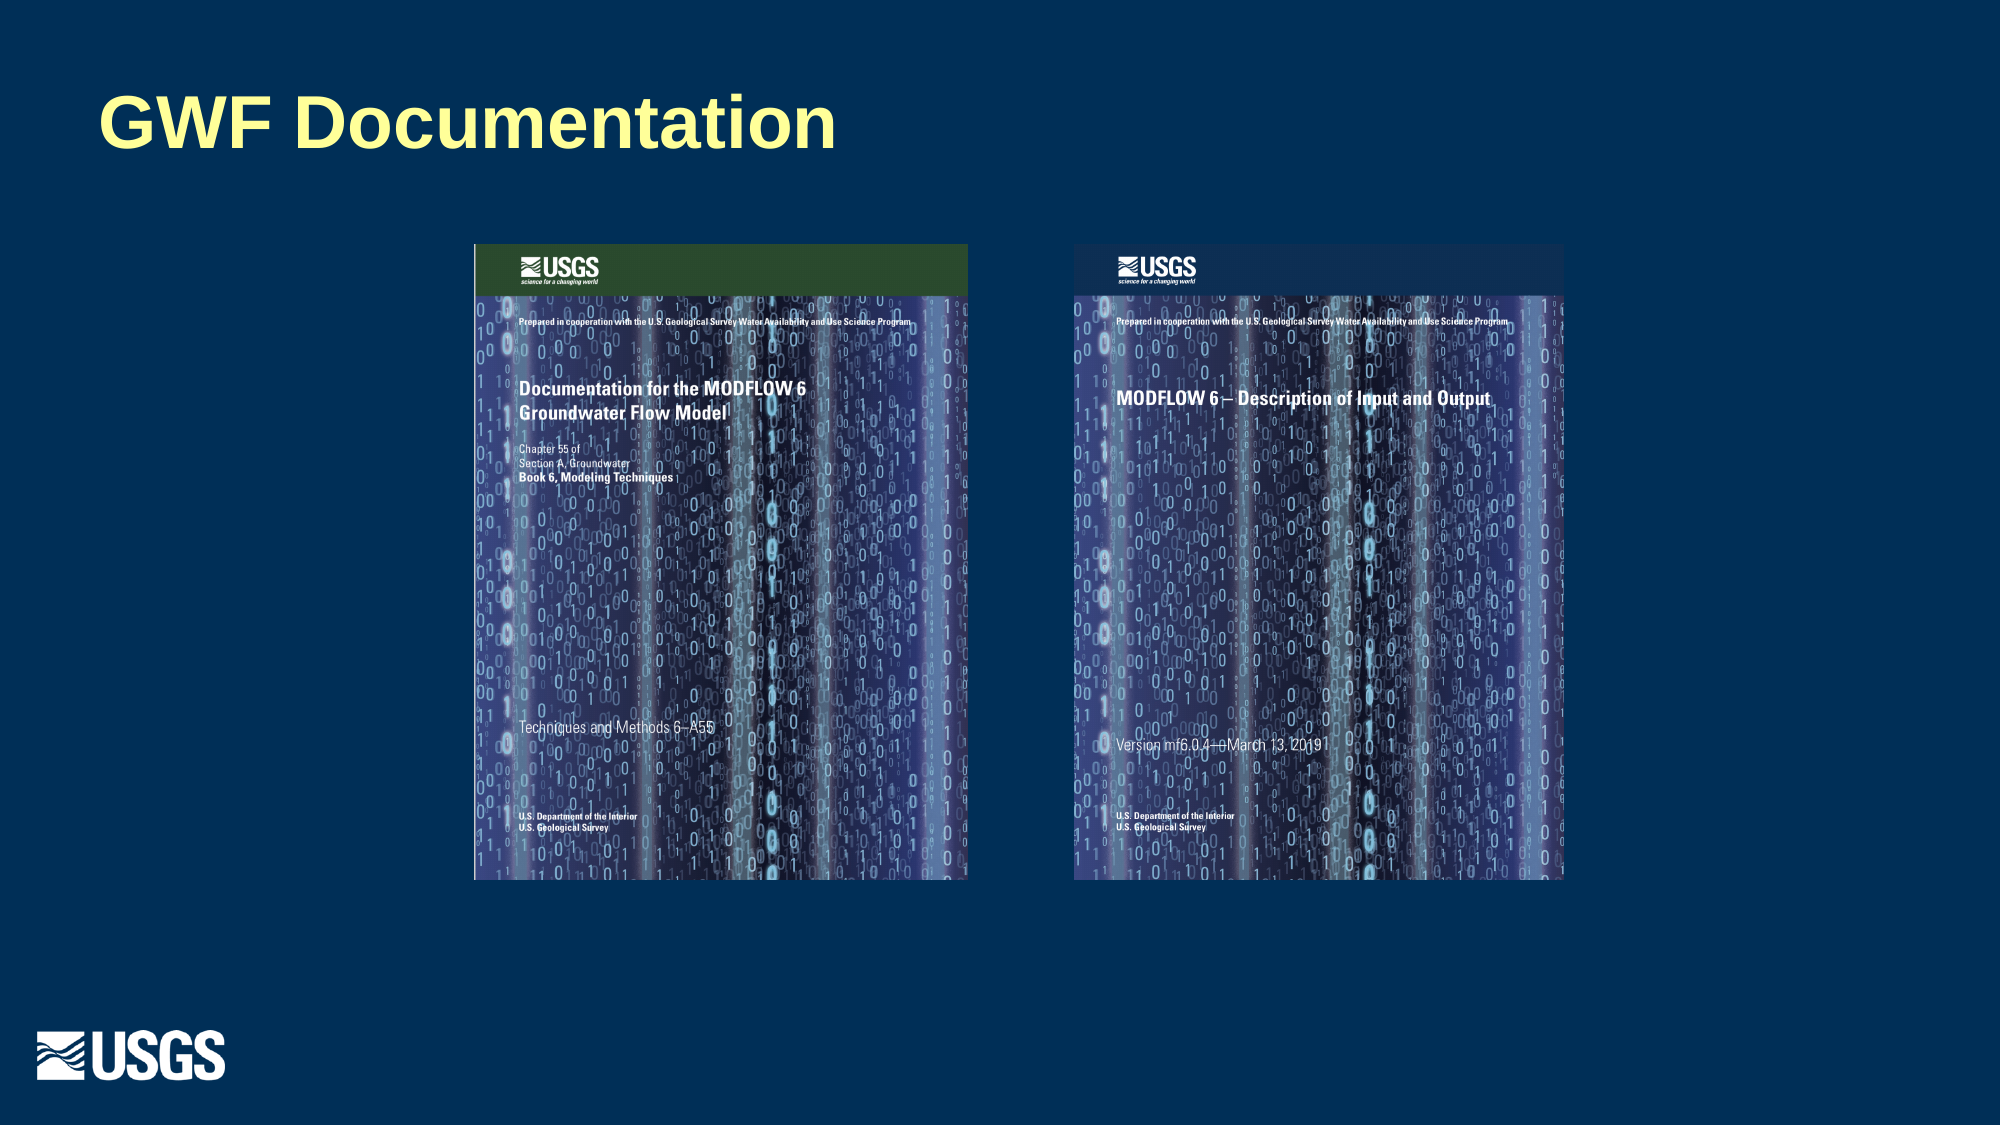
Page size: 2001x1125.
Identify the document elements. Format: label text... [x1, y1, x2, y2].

title GWF Documentation [83, 24, 1900, 213]
picture [1074, 244, 1564, 881]
picture [474, 244, 968, 881]
